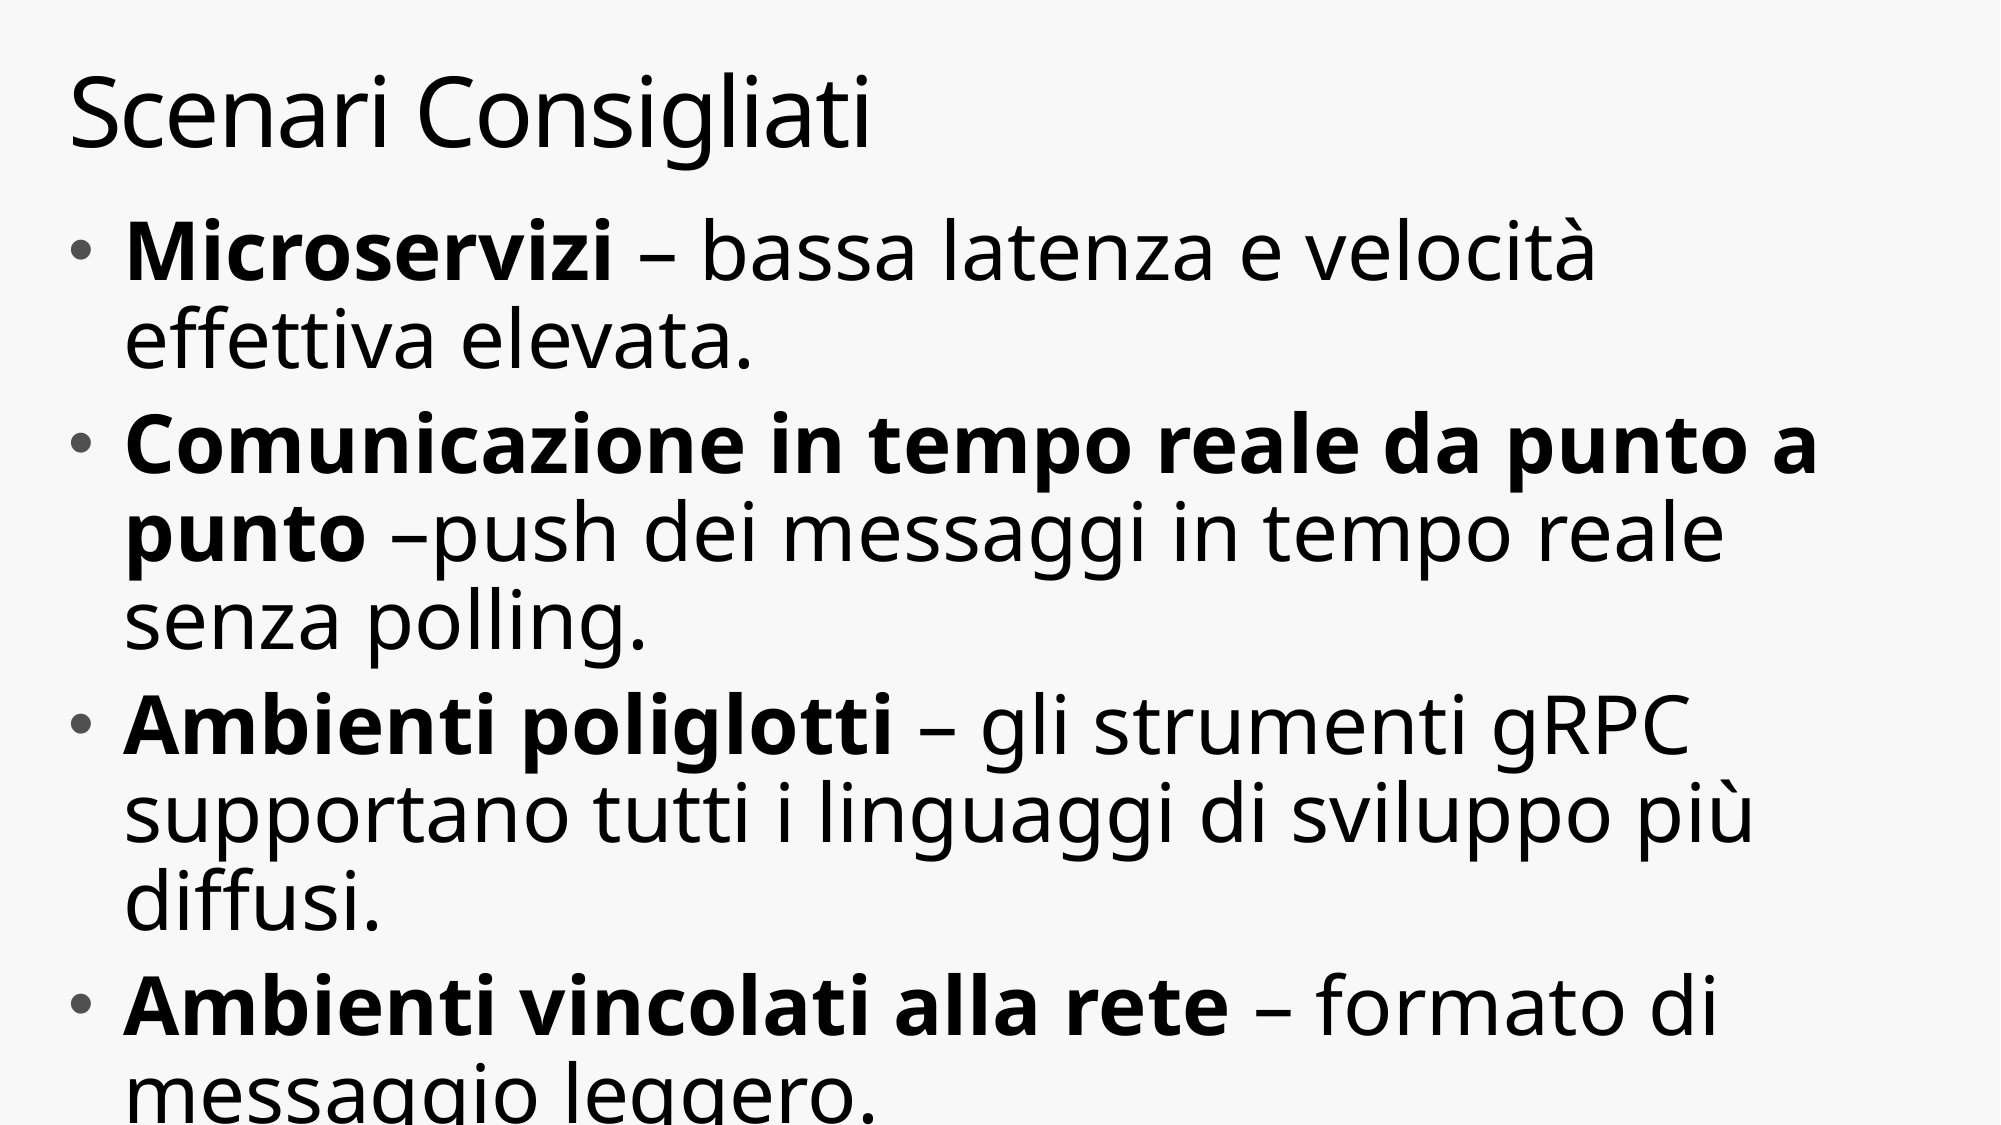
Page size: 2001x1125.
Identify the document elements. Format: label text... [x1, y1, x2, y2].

title Scenari Consigliati [44, 47, 1957, 196]
list Microservizi – bassa latenza e velocità effettiva elevata. Comunicazione in tempo reale da punto a punto –push dei messaggi in tempo reale senza polling. Ambienti poliglotti – gli strumenti gRPC supportano tutti i linguaggi di sviluppo più diffusi. Ambienti vincolati alla rete – formato di messaggio leggero. [44, 196, 1956, 998]
